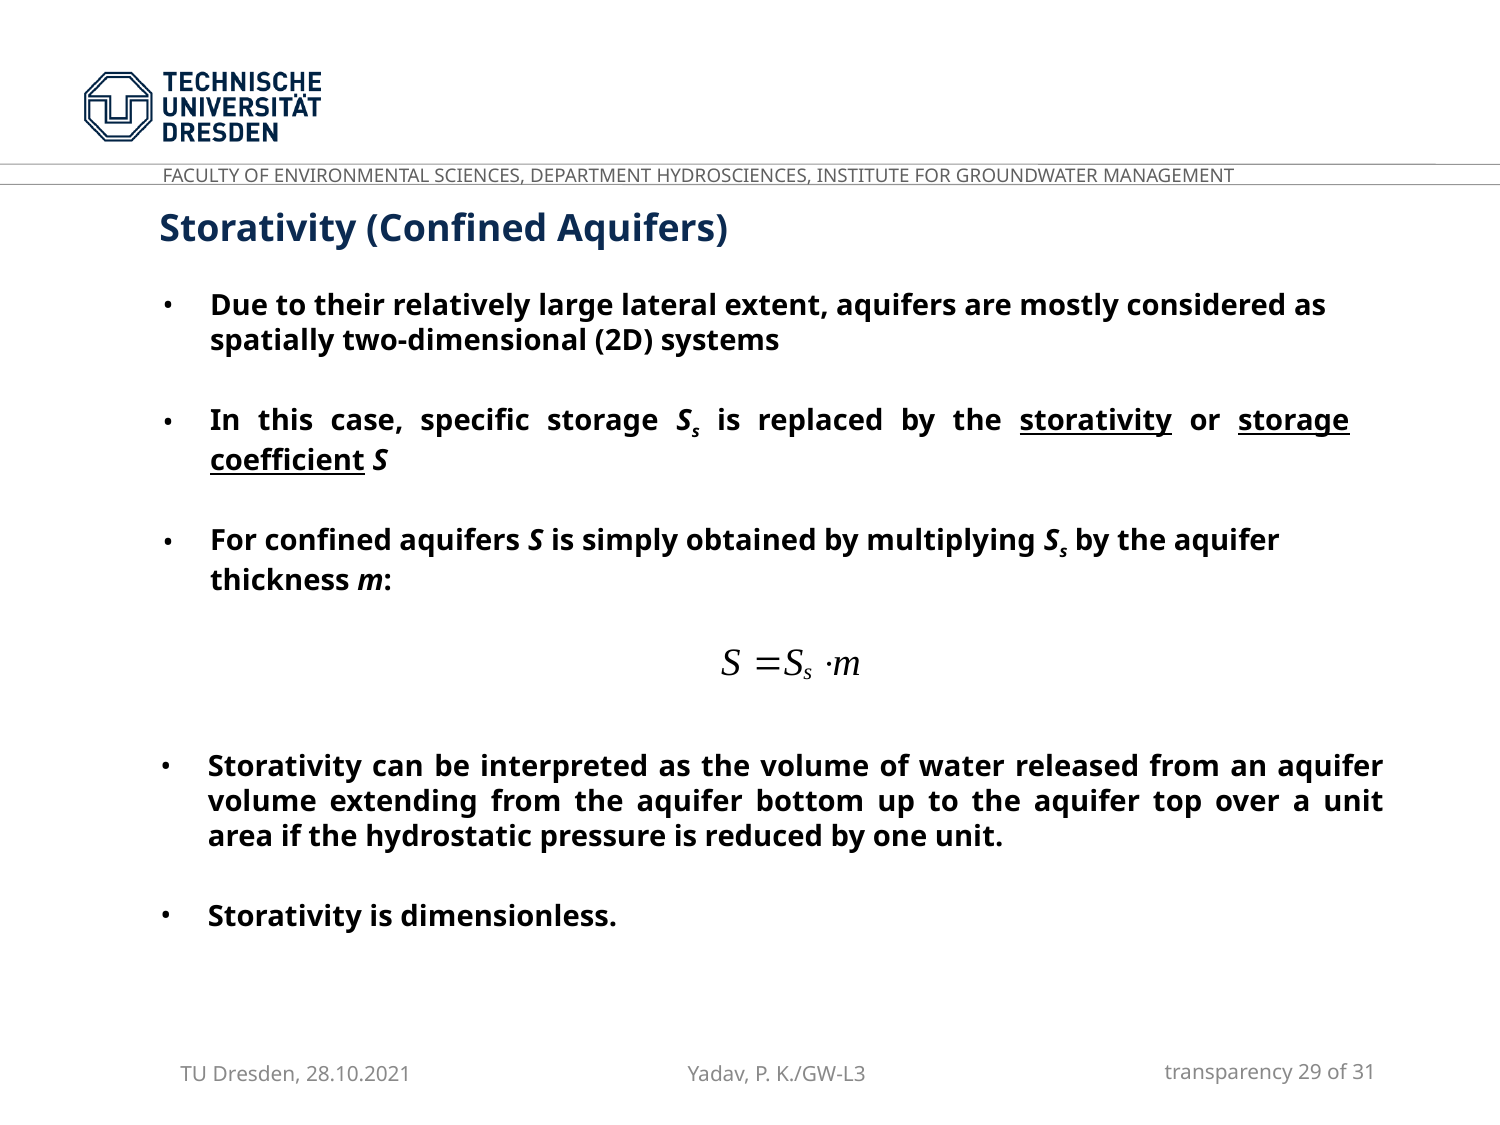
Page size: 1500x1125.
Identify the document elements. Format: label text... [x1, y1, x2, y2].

text_box Due to their relatively large lateral extent, aquifers are mostly considered as spatially two-dimensional (2D) systems In this case, specific storage Ss is replaced by the storativity or storage coefficient S For confined aquifers S is simply obtained by multiplying Ss by the aquifer thickness m: [147, 547, 1365, 604]
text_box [714, 640, 868, 689]
text_box Due to their relatively large lateral extent, aquifers are mostly considered as spatially two-dimensional (2D) systems In this case, specific storage Ss is replaced by the storativity or storage coefficient S For confined aquifers S is simply obtained by multiplying Ss by the aquifer thickness m: [147, 278, 1365, 546]
text_box Storativity can be interpreted as the volume of water released from an aquifer volume extending from the aquifer bottom up to the aquifer top over a unit area if the hydrostatic pressure is reduced by one unit. Storativity is dimensionless. [145, 739, 1400, 940]
text_box Storativity (Confined Aquifers) [159, 196, 929, 260]
picture [83, 71, 321, 142]
